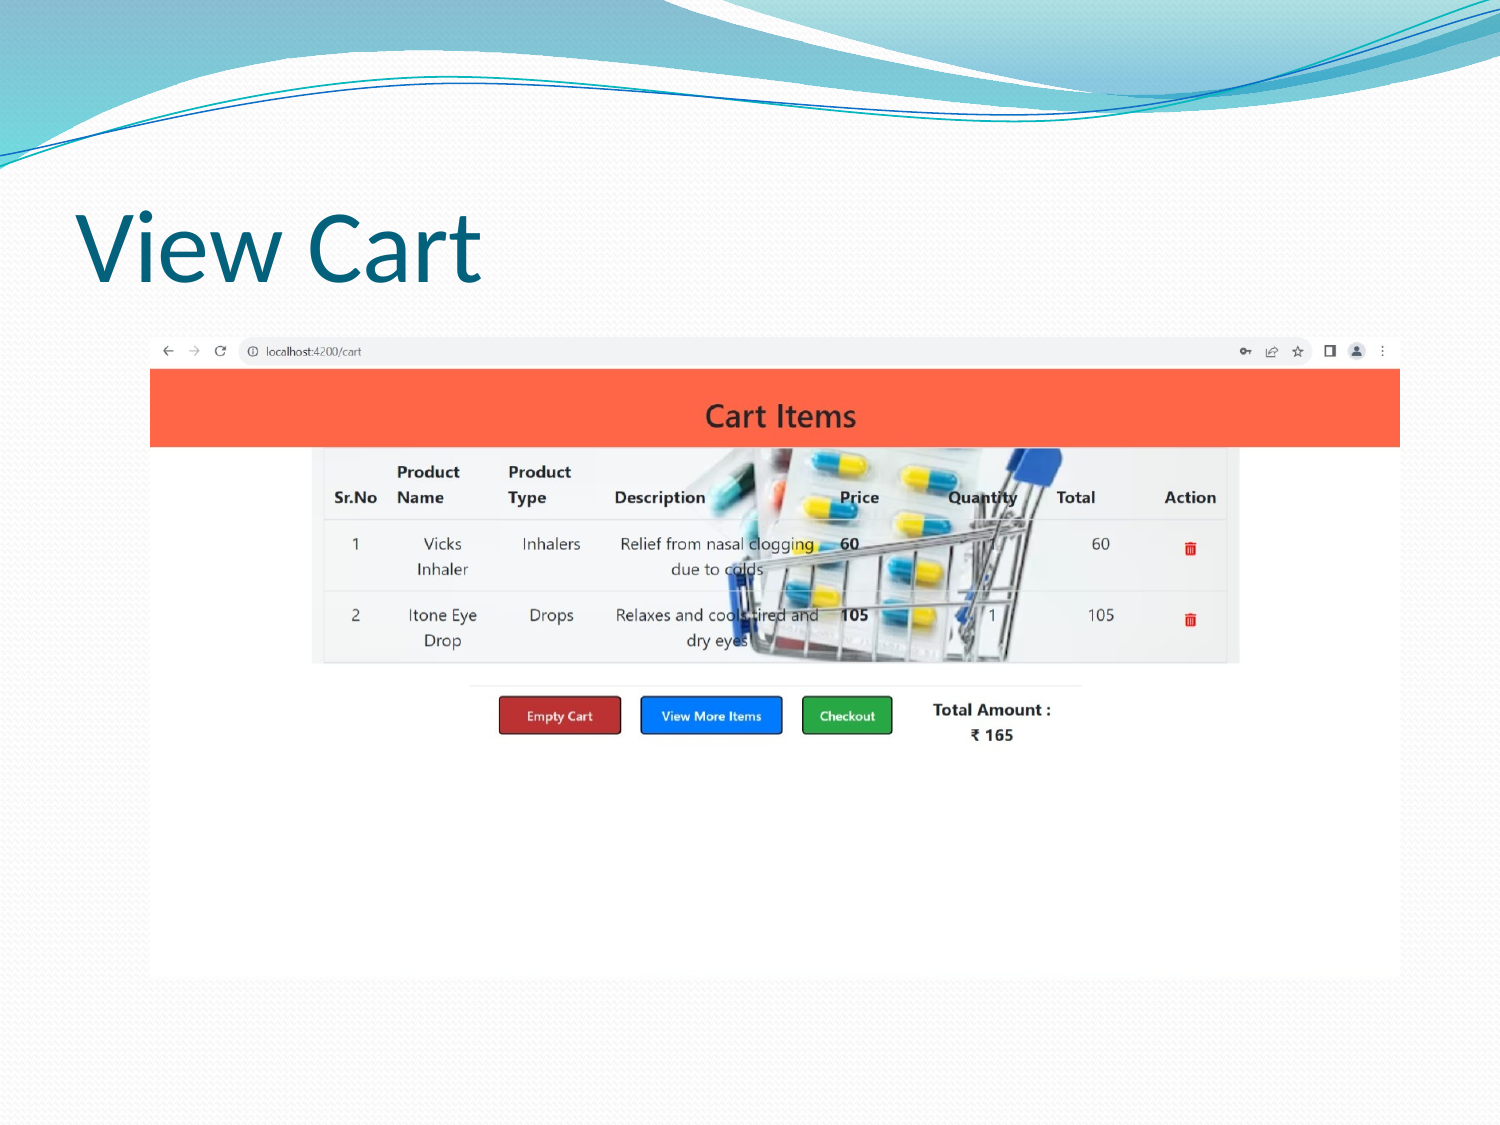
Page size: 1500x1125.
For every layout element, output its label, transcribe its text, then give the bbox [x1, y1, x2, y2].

picture [149, 337, 1401, 978]
title View Cart [75, 115, 1438, 303]
